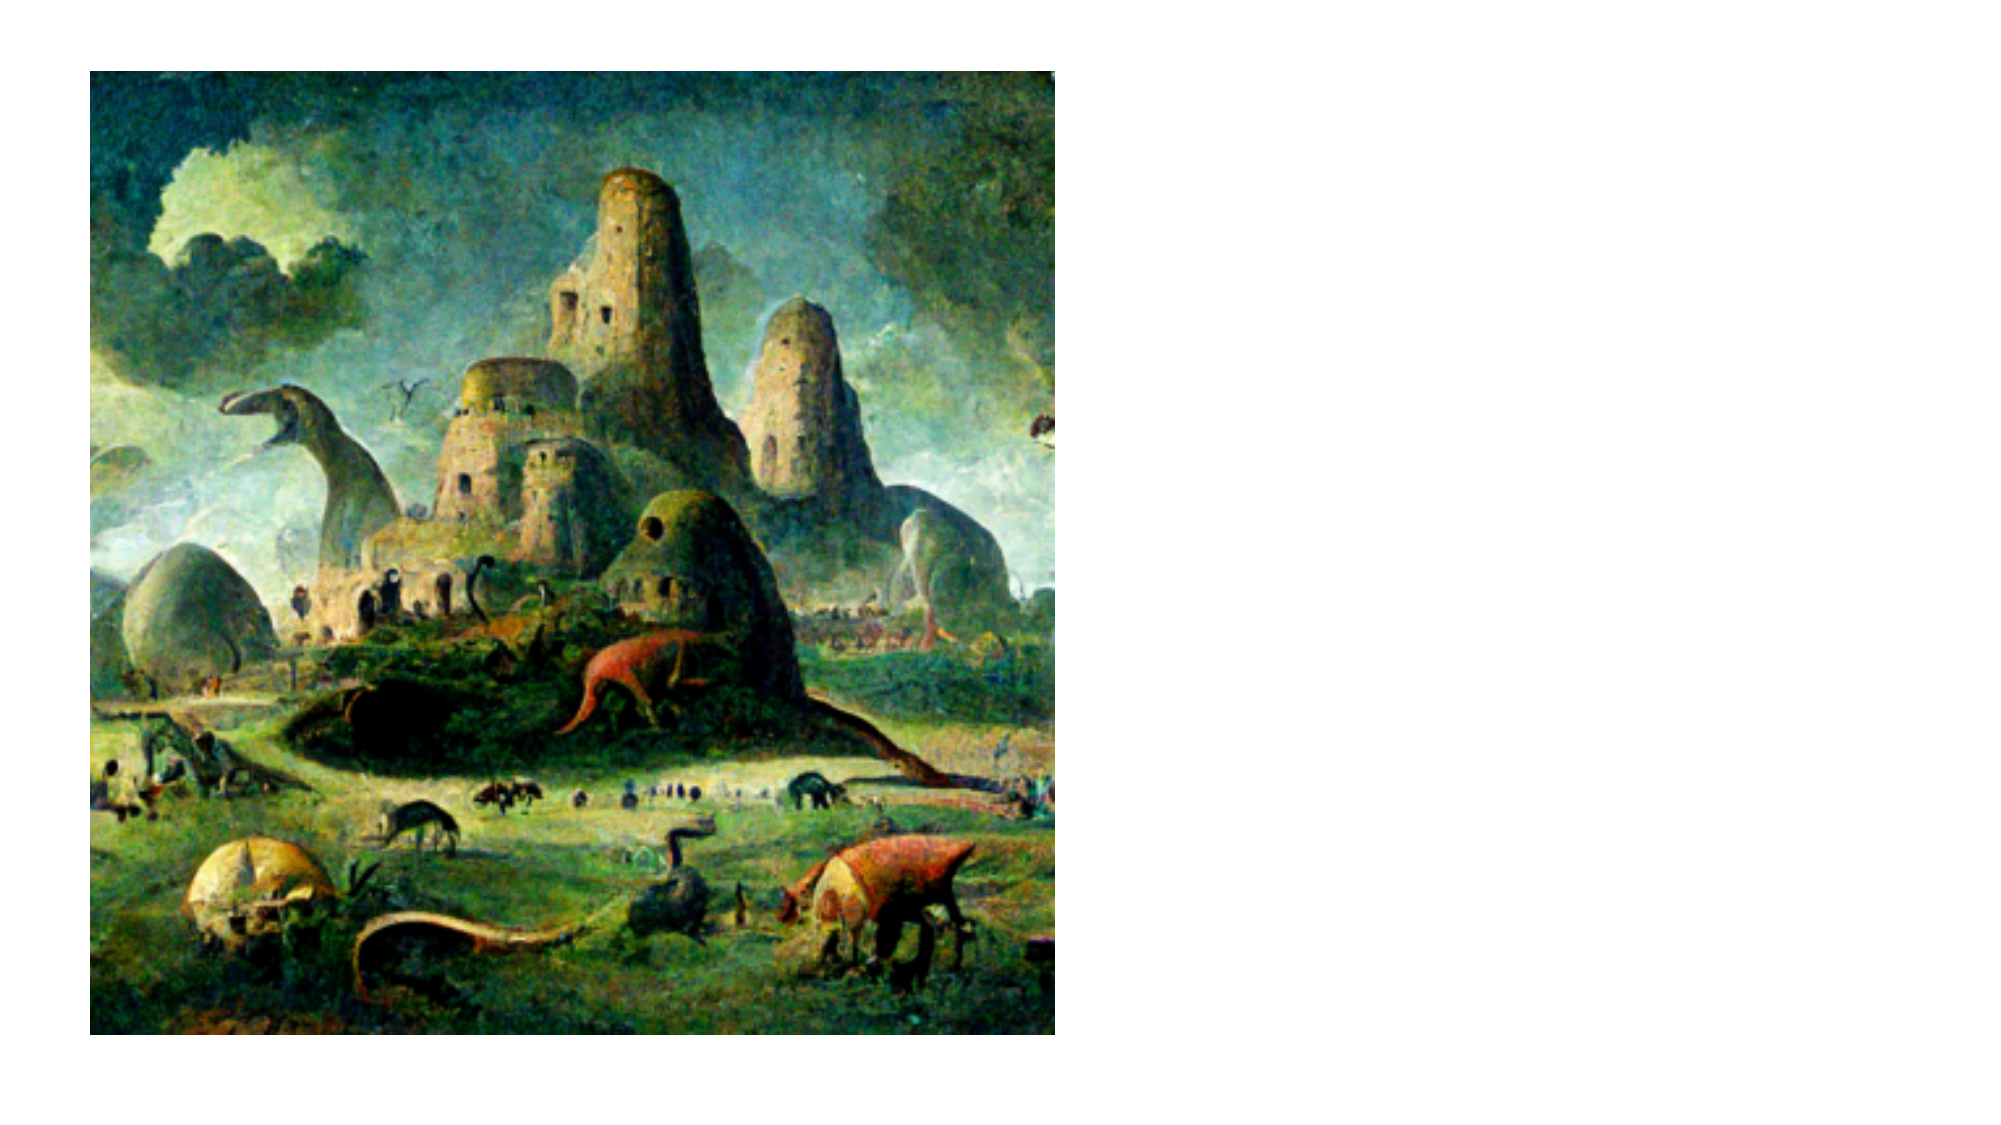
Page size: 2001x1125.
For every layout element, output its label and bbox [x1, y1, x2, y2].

picture [202, 74, 209, 83]
picture [134, 71, 147, 82]
picture [90, 71, 1055, 1035]
picture [159, 82, 167, 87]
